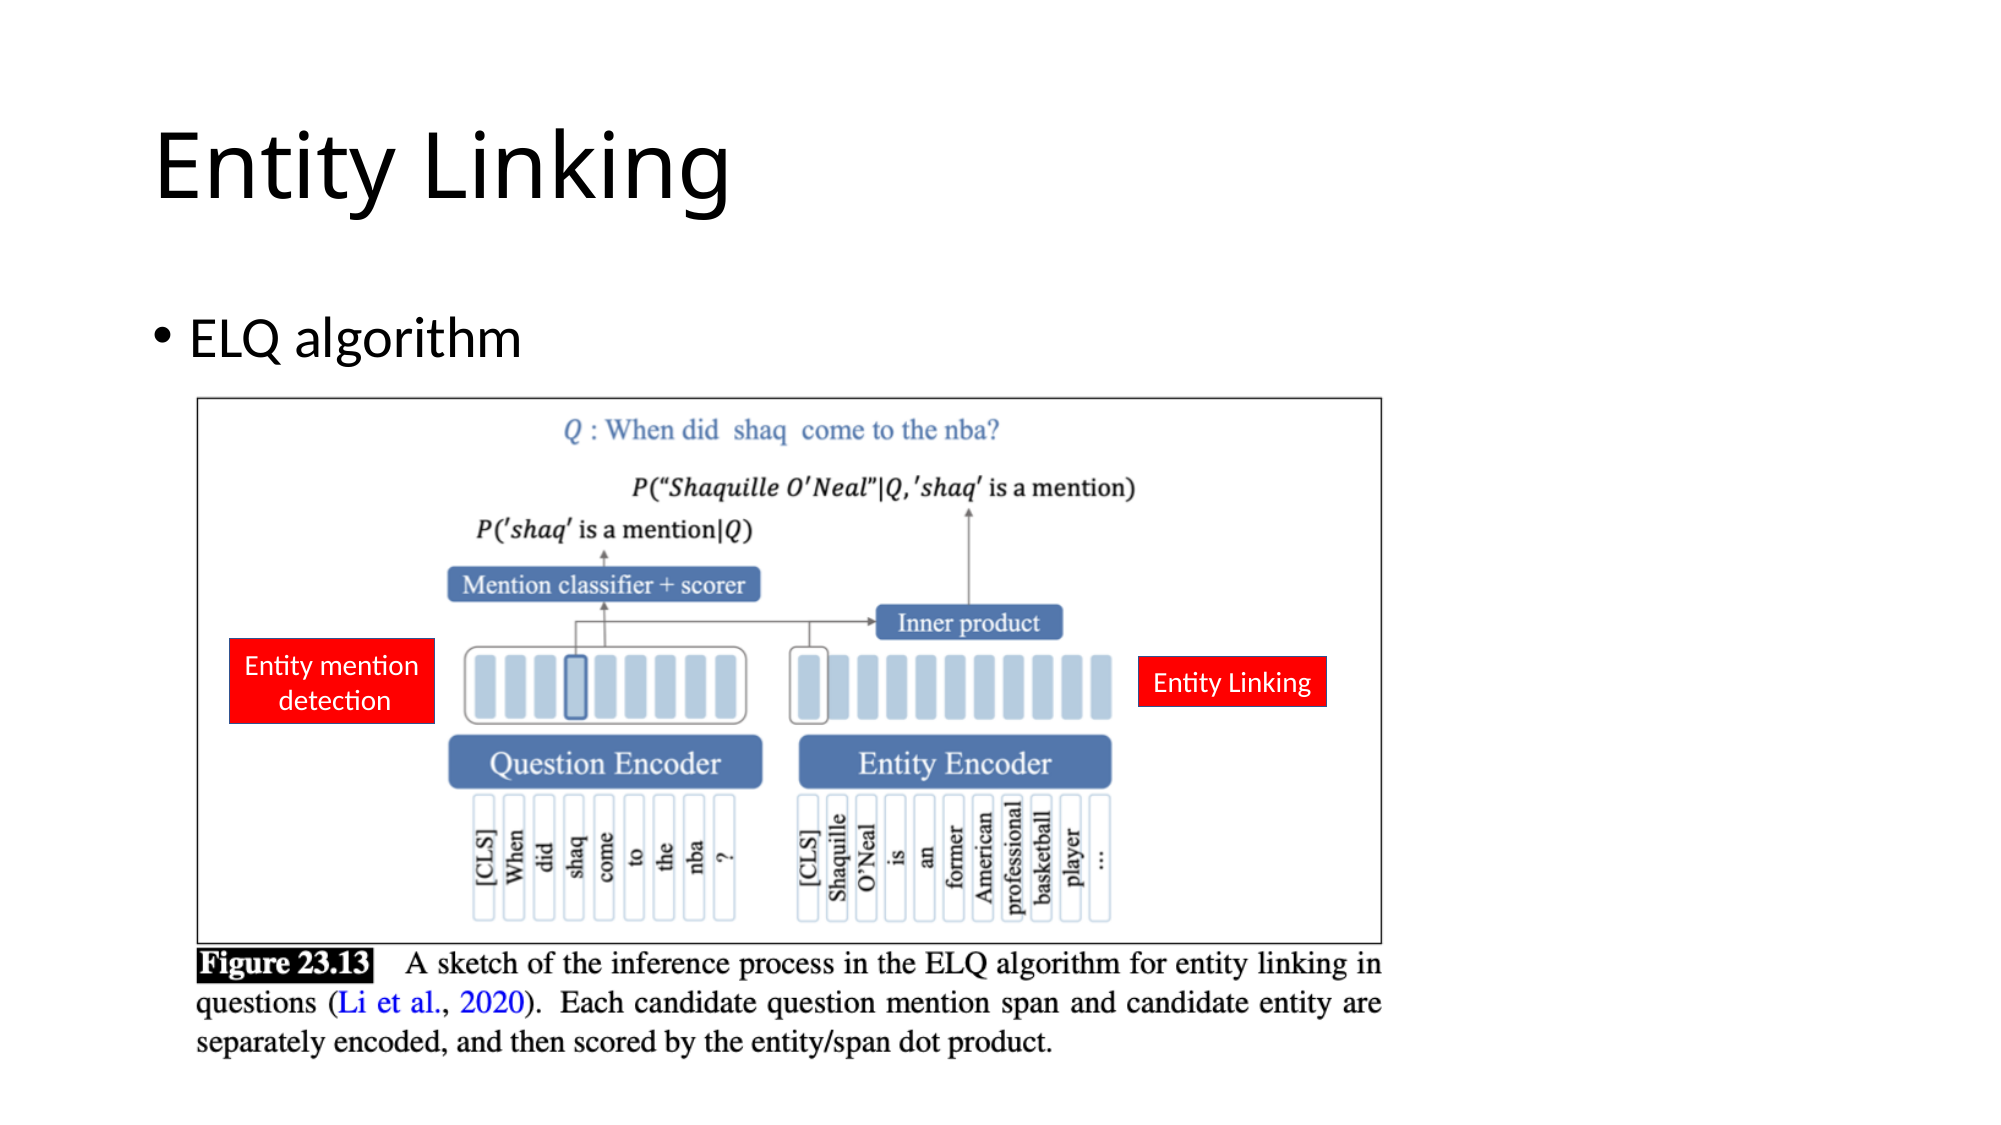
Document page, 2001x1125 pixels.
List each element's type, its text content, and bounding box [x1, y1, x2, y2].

list ELQ algorithm [137, 299, 1863, 1014]
title Entity Linking [137, 59, 1863, 278]
picture [180, 376, 1425, 1066]
